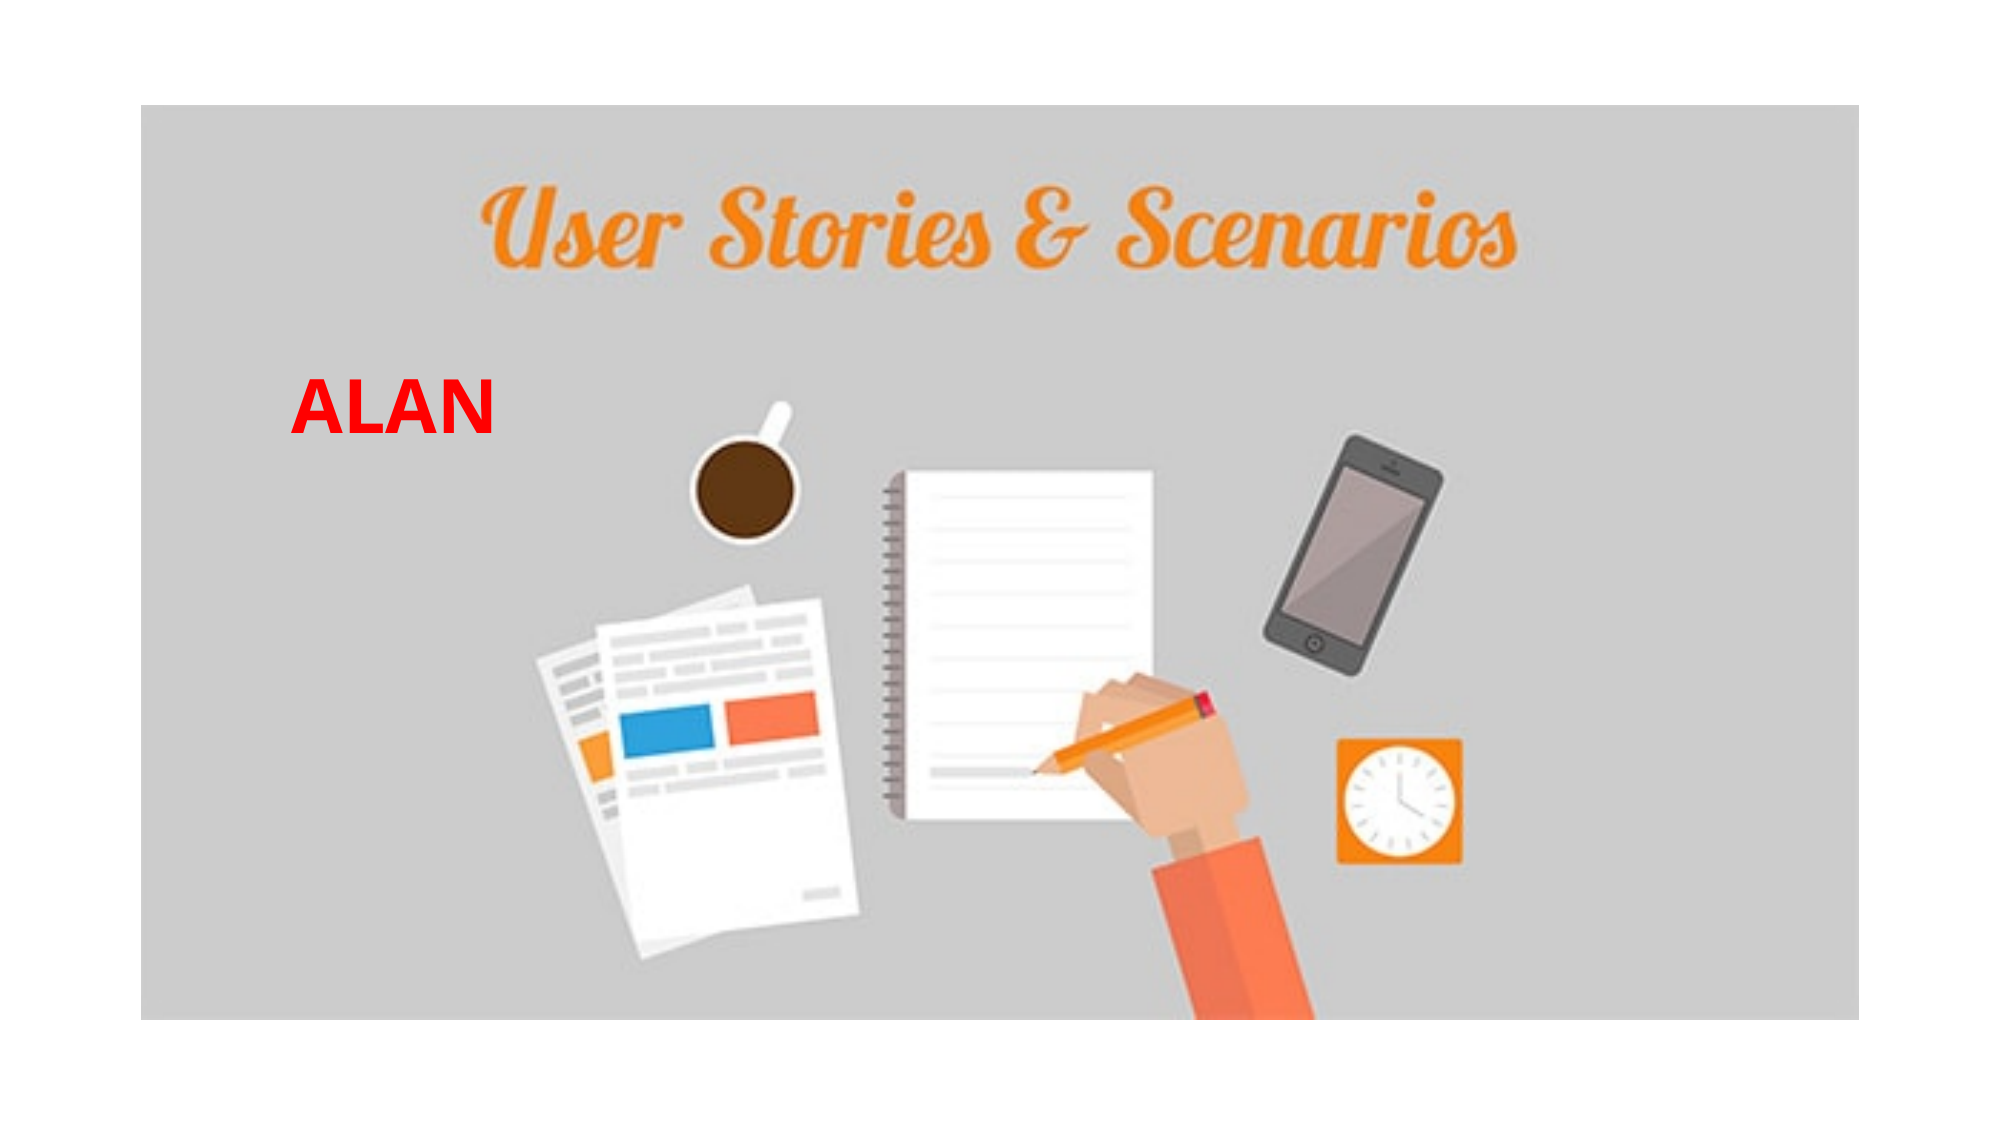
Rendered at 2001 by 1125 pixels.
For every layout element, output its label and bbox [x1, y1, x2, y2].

text_box [0, 0, 2000, 1125]
list [141, 104, 1859, 1020]
